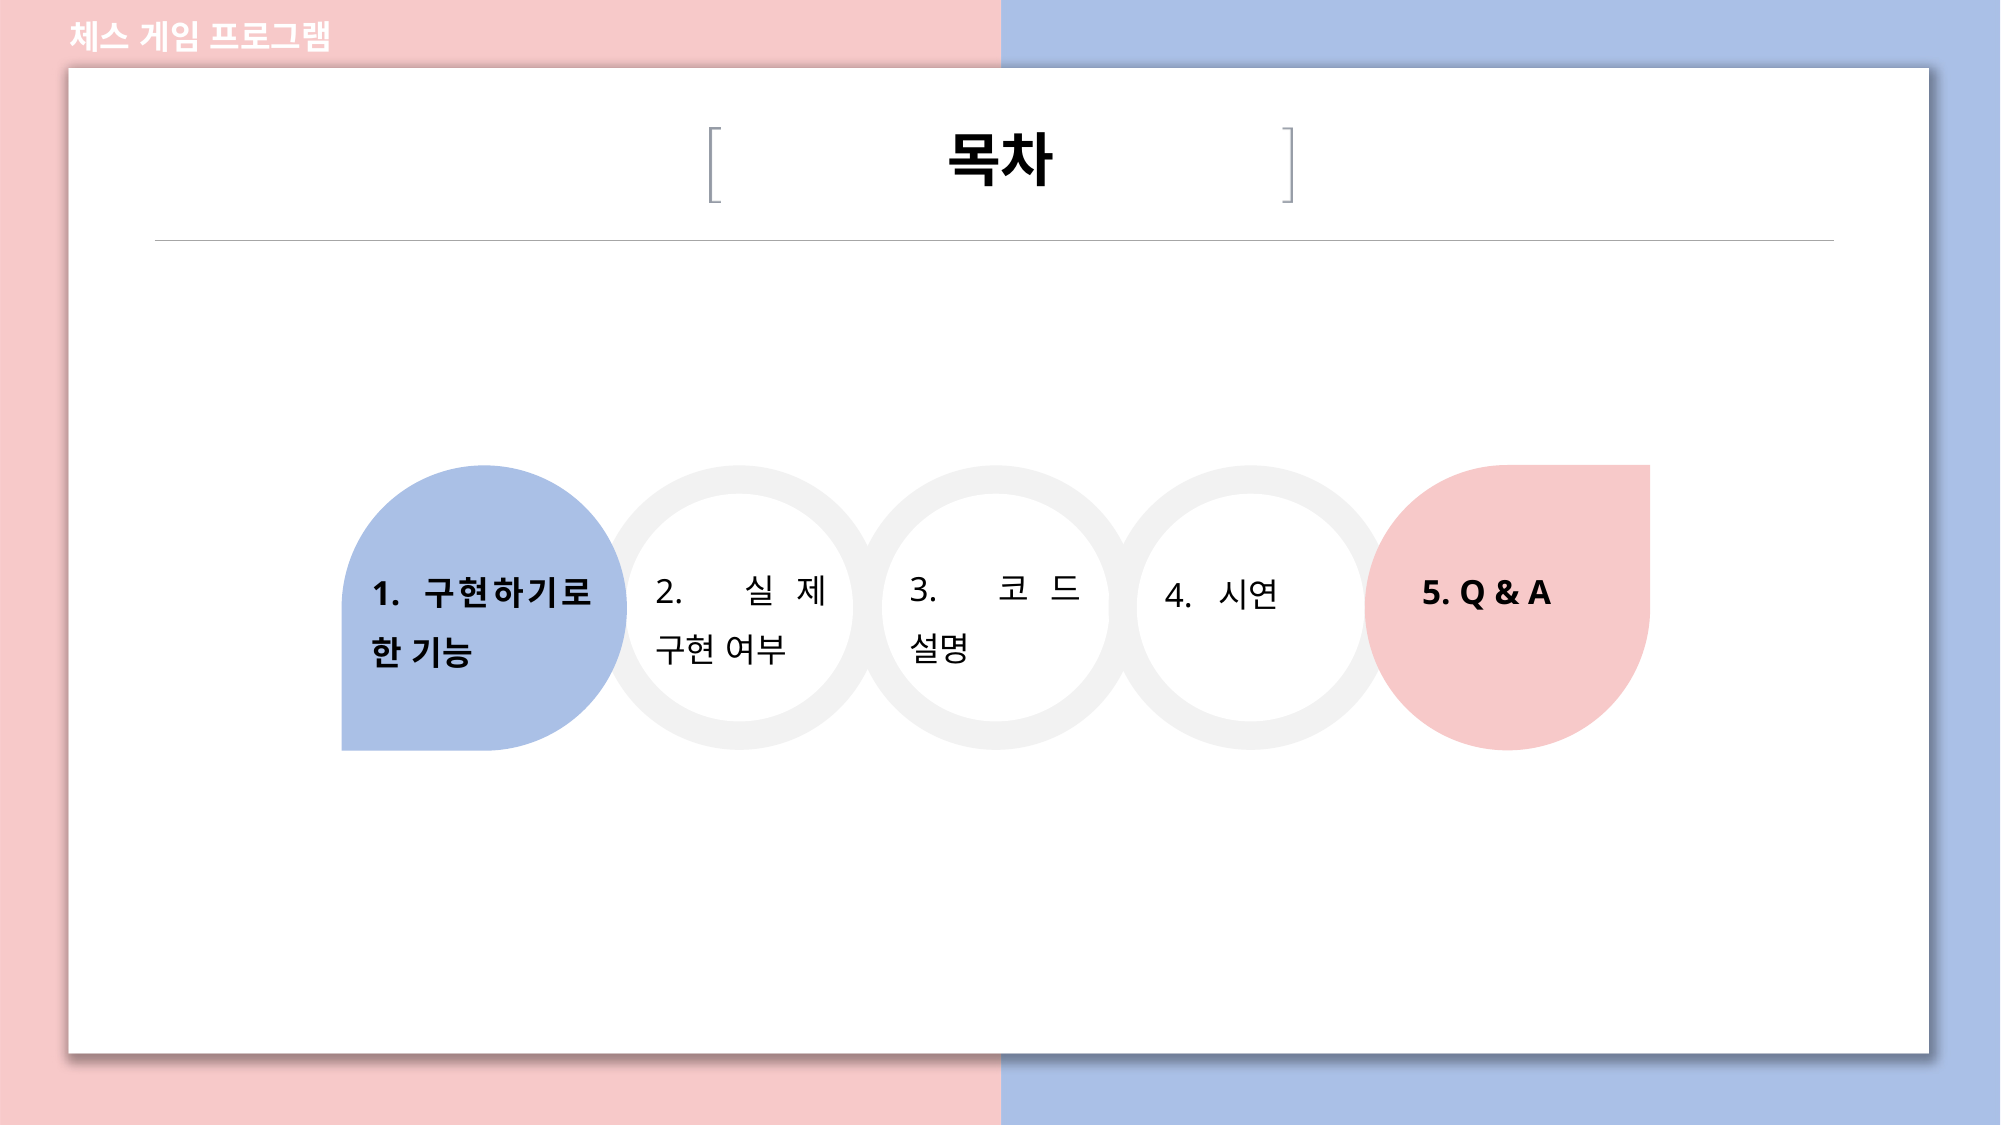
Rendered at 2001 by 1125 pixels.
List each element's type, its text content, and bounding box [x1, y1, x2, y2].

text_box 체스 게임 프로그램 [54, 13, 672, 95]
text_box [597, 465, 853, 750]
text_box [1393, 463, 1652, 752]
text_box 1. 구현하기로 한 기능 [357, 544, 597, 680]
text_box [1108, 465, 1393, 750]
picture [0, 0, 2001, 1125]
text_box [709, 127, 1293, 203]
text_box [853, 465, 1108, 750]
text_box 5. Q & A [1407, 543, 1657, 619]
text_box [340, 464, 597, 752]
text_box 목차 [363, 109, 1639, 216]
